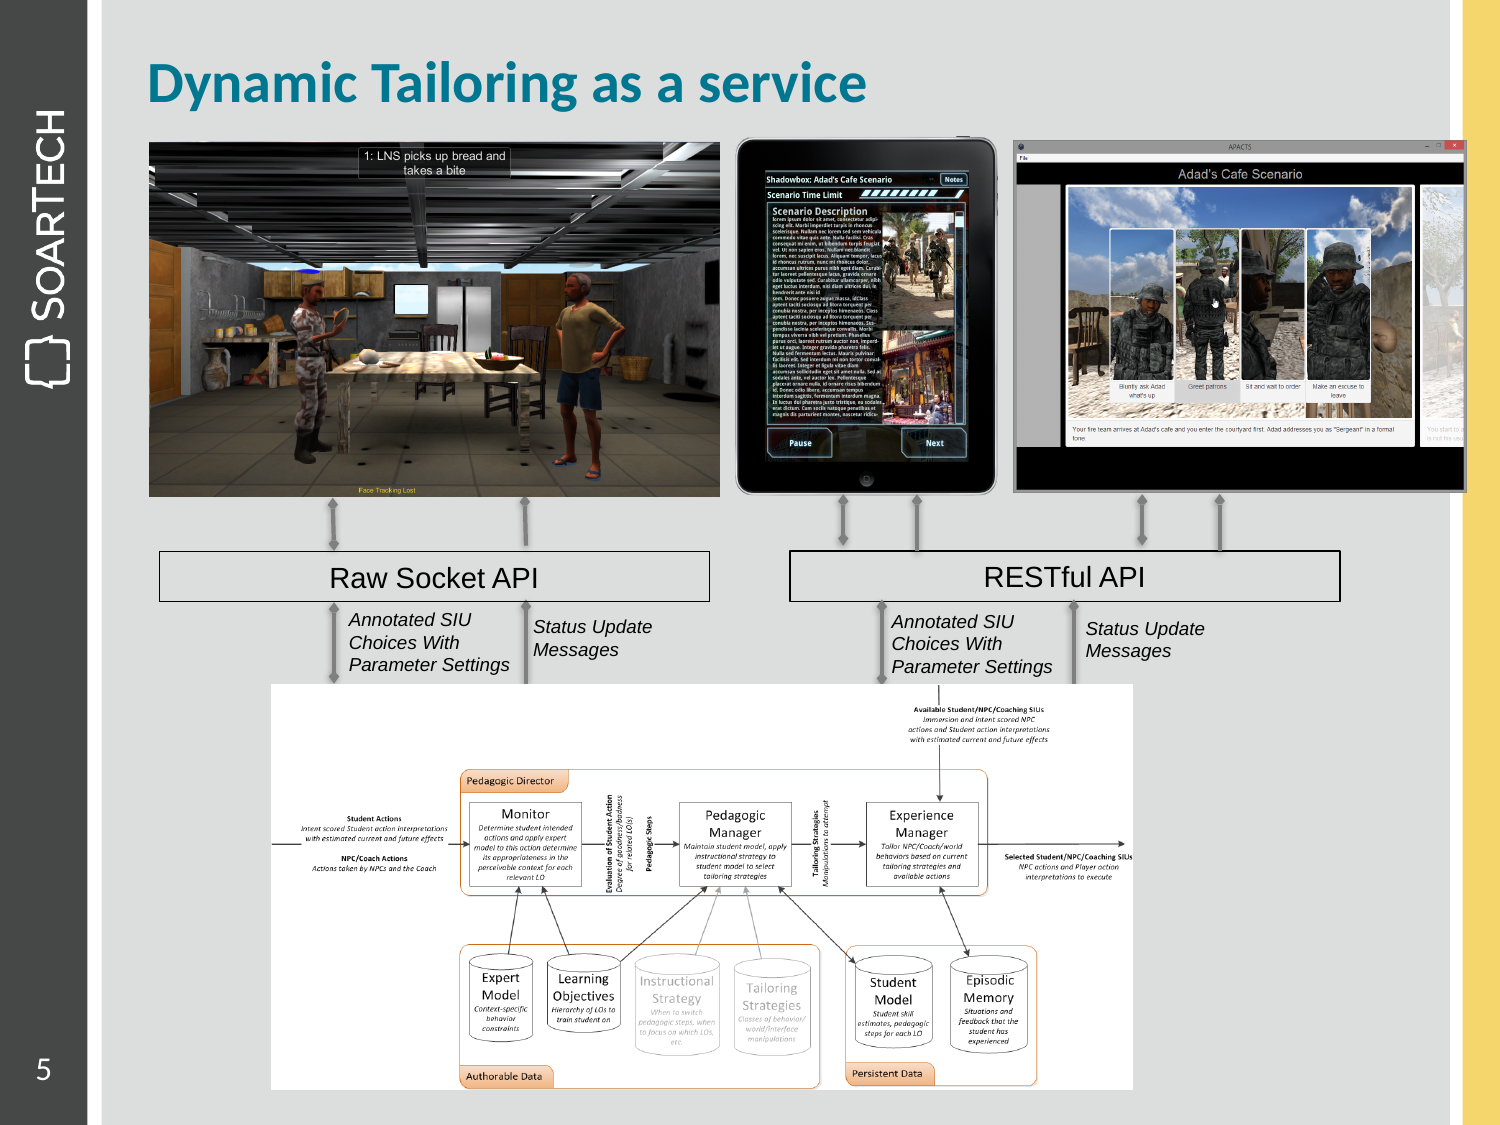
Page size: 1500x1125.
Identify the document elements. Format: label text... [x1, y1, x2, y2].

text_box Status Update Messages [1081, 608, 1243, 669]
picture [1013, 140, 1467, 493]
text_box Annotated SIU Choices With Parameter Settings [338, 602, 519, 682]
text_box [25, 0, 1500, 492]
picture [735, 136, 998, 496]
text_box RESTful API [790, 551, 1340, 601]
slide_number 5 [0, 1039, 88, 1115]
text_box Raw Socket API [159, 551, 710, 602]
text_box Annotated SIU Choices With Parameter Settings [888, 602, 1066, 682]
picture [148, 141, 720, 497]
picture [271, 683, 1133, 1090]
text_box Status Update Messages [531, 607, 691, 668]
